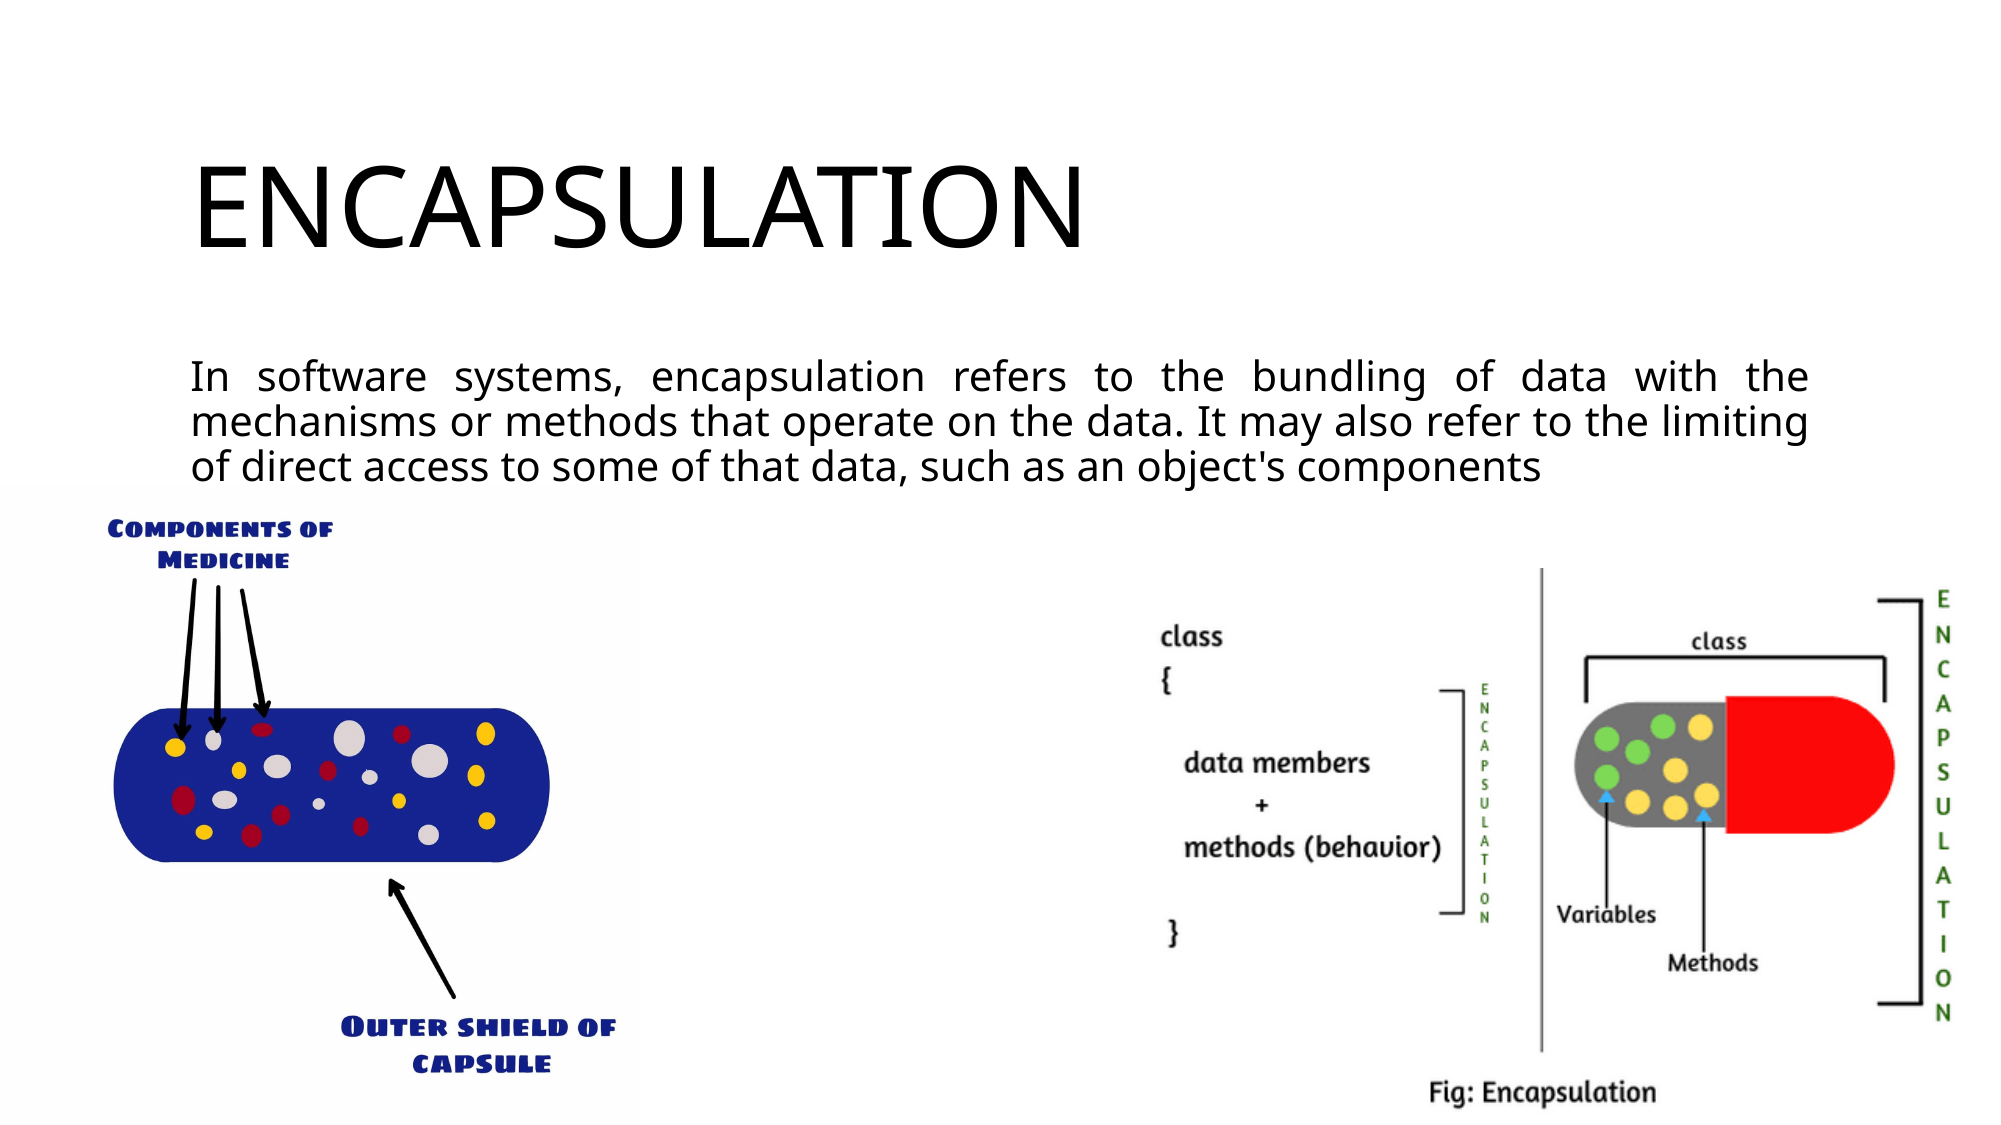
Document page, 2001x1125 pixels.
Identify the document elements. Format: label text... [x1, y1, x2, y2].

title Encapsulation [175, 79, 1826, 344]
list In software systems, encapsulation refers to the bundling of data with the mechanisms or methods that operate on the data. It may also refer to the limiting of direct access to some of that data, such as an object's components [175, 348, 1826, 1013]
picture [1126, 568, 2000, 1125]
picture [0, 483, 642, 1125]
